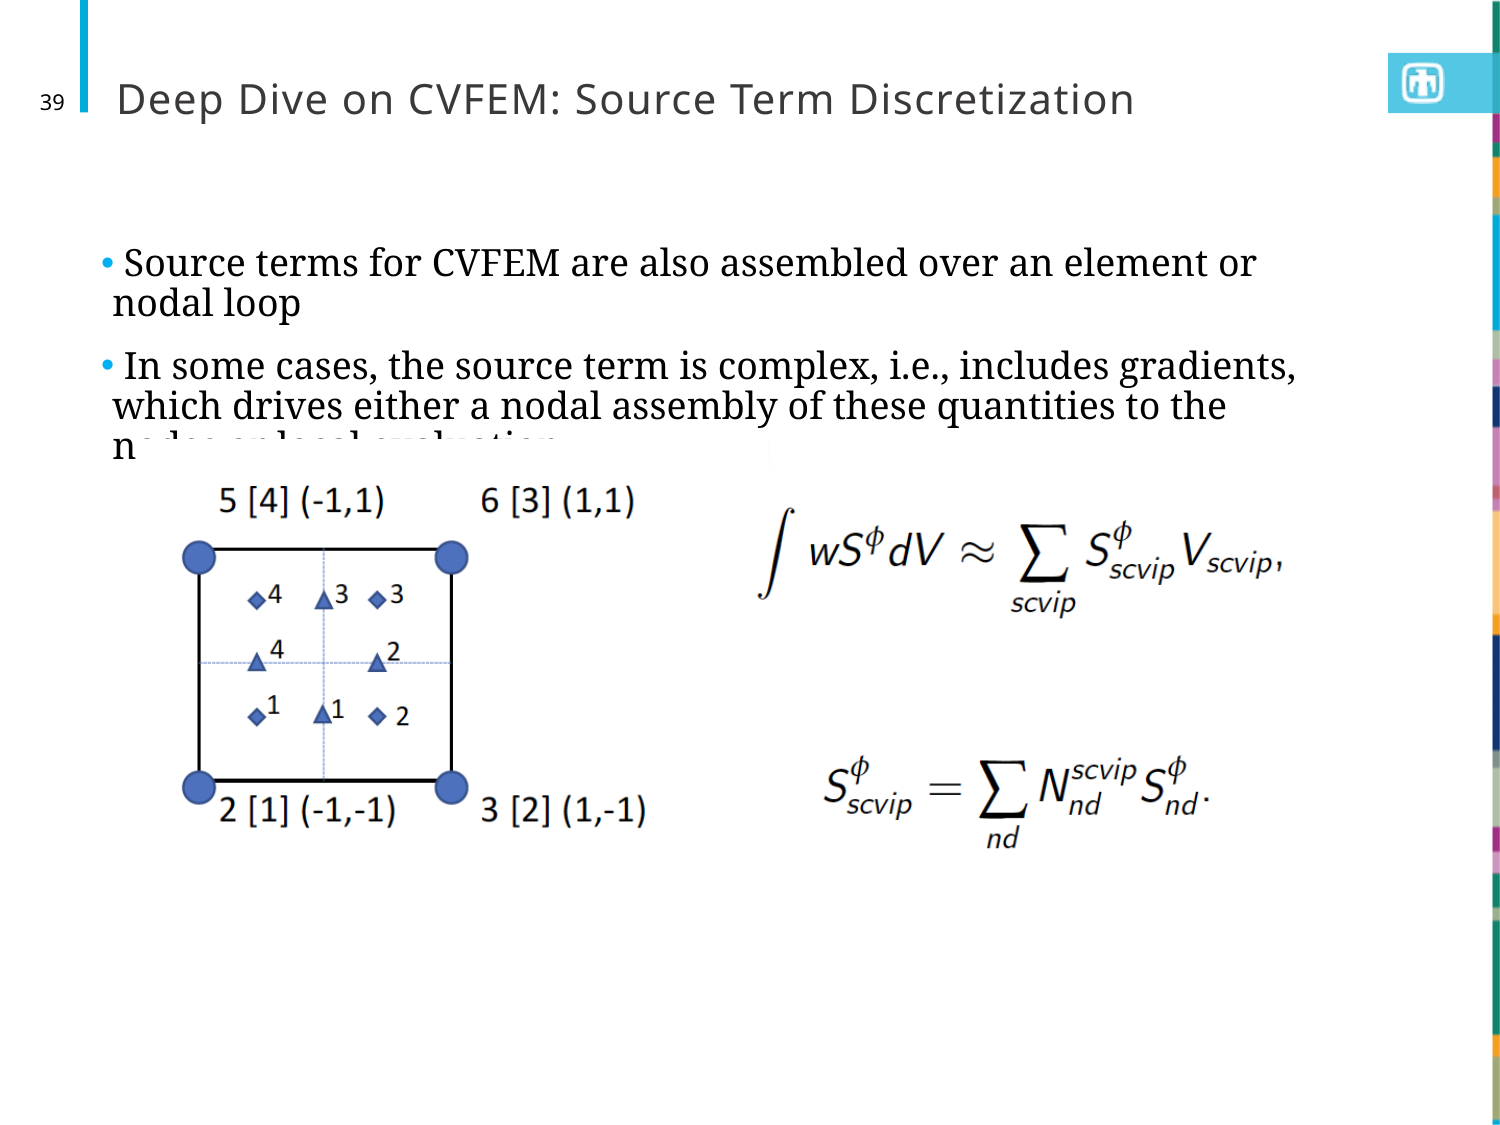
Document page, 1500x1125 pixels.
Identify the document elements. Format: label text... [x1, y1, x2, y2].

picture [1401, 62, 1445, 104]
picture [1493, 330, 1499, 1120]
picture [135, 439, 1339, 889]
title Deep Dive on CVFEM: Source Term Discretization [101, 36, 1339, 131]
slide_number 39 [7, 73, 80, 133]
picture [1493, 1, 1500, 215]
list Source terms for CVFEM are also assembled over an element or nodal loop In some cases, the source term is complex, i.e., includes gradients, which drives either a nodal assembly of these quantities to the nodes or local evaluation [101, 236, 1339, 1060]
